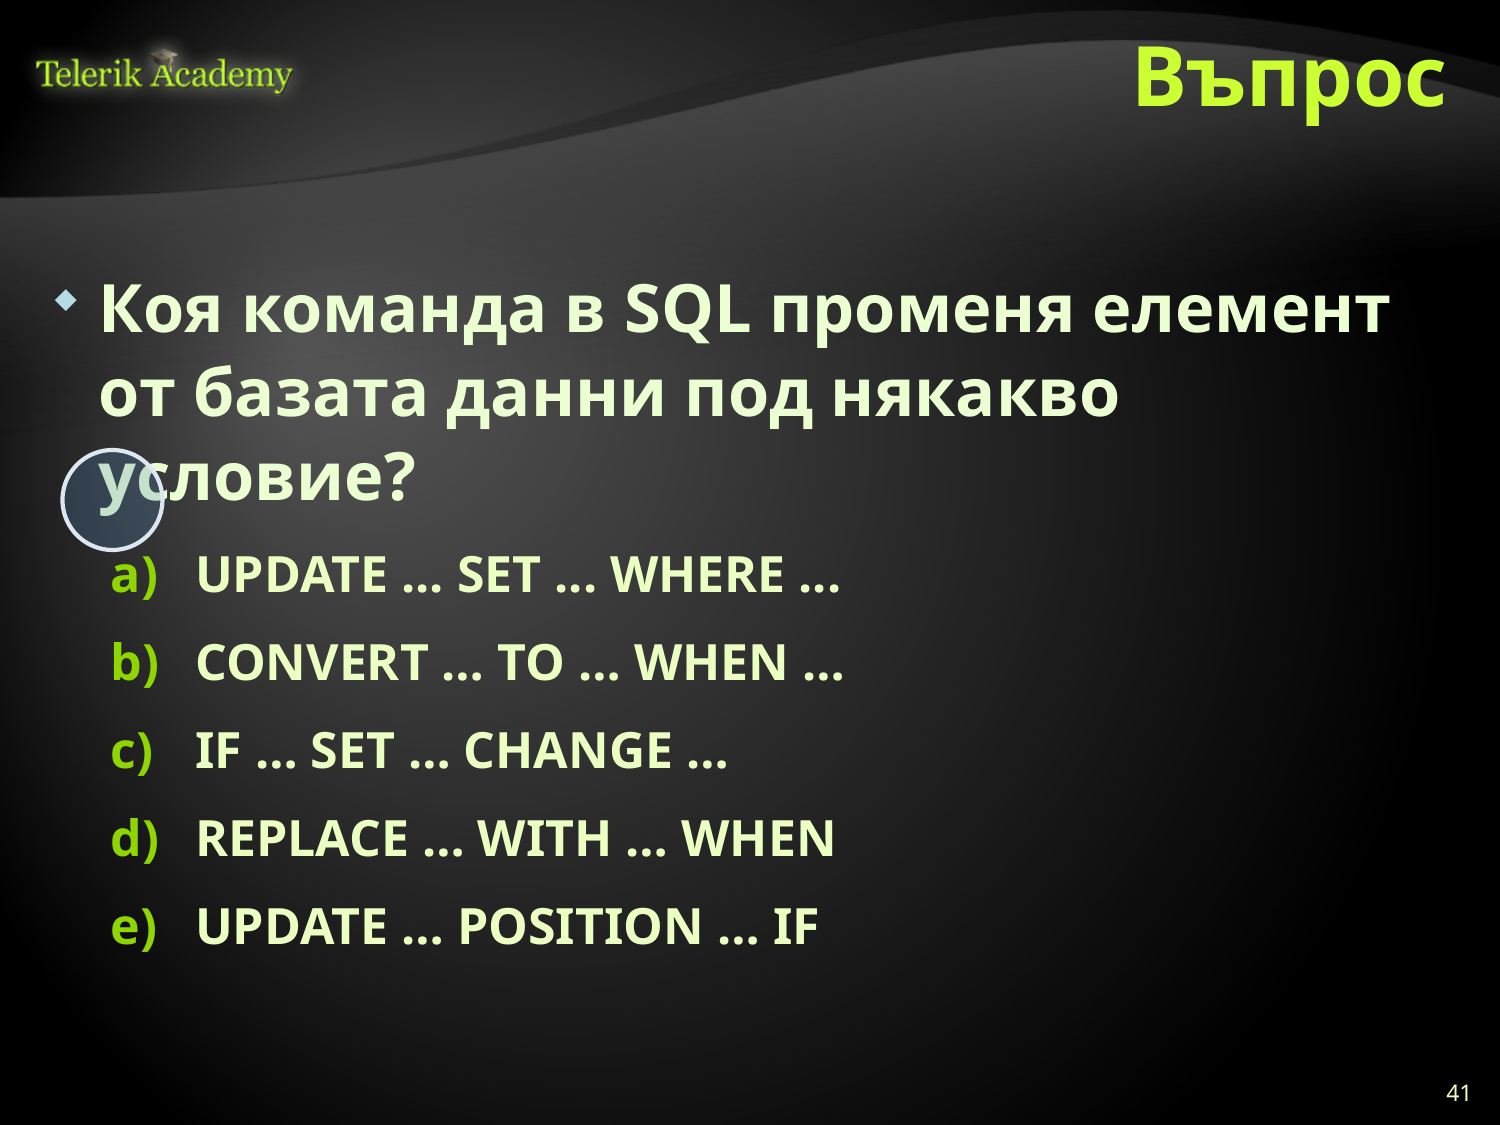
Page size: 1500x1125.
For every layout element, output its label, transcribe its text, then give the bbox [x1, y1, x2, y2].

list Коя команда в SQL променя елемент от базата данни под някакво условие? UPDATE ... SET ... WHERE ... CONVERT … TO … WHEN … IF … SET … CHANGE … REPLACE … WITH … WHEN UPDATE … POSITION … IF [37, 149, 1463, 1075]
text_box [60, 447, 165, 553]
title Въпрос [300, 12, 1463, 149]
slide_number 41 [1412, 1074, 1488, 1113]
picture [0, 0, 1500, 1125]
